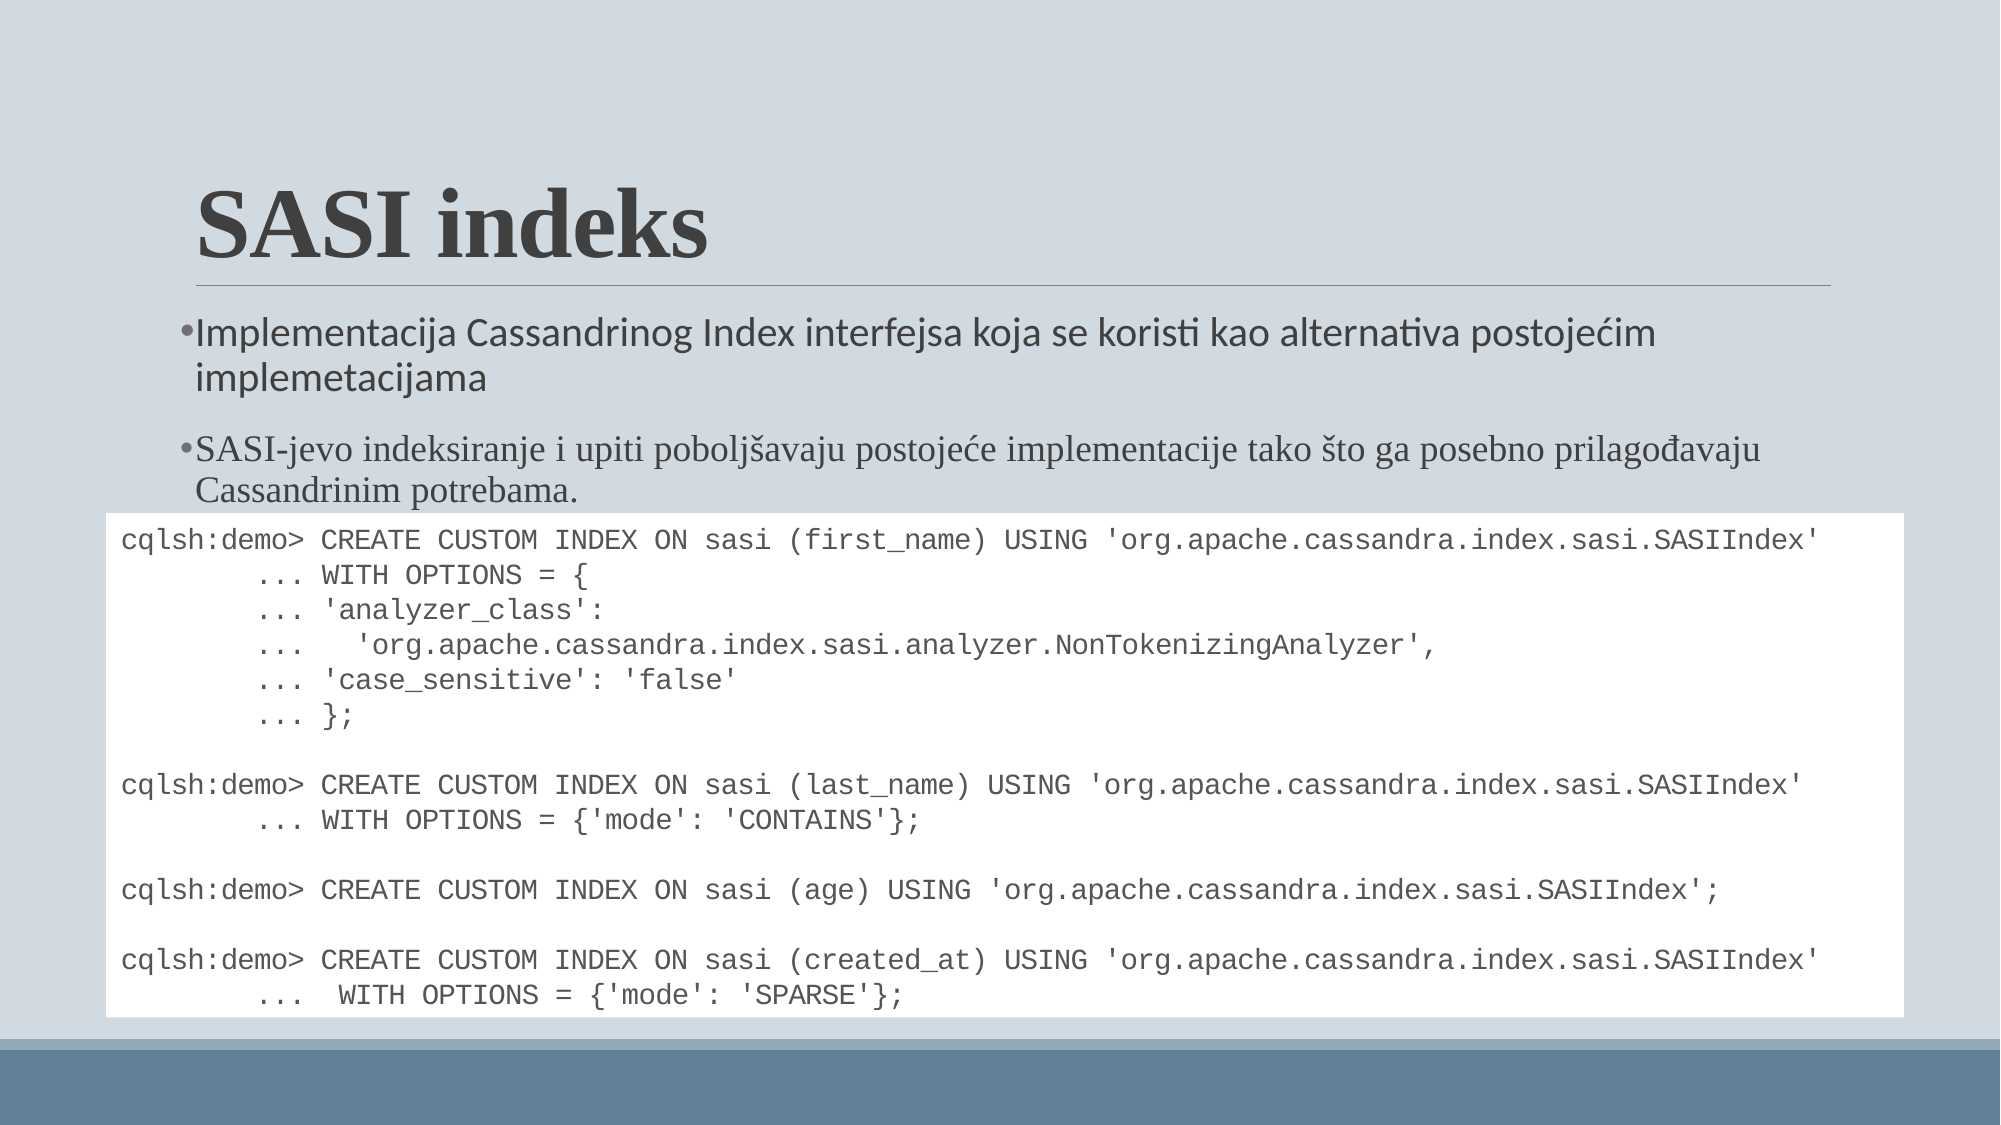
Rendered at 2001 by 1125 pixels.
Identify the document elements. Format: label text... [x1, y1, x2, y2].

title SASI indeks [180, 47, 1830, 285]
list Implementacija Cassandrinog Index interfejsa koja se koristi kao alternativa postojećim implemetacijama SASI-jevo indeksiranje i upiti poboljšavaju postojeće implementacije tako što ga posebno prilagođavaju Cassandrinim potrebama. [180, 302, 1830, 513]
text_box cqlsh:demo> CREATE CUSTOM INDEX ON sasi (first_name) USING 'org.apache.cassandra.index.sasi.SASIIndex' ... WITH OPTIONS = { ... 'analyzer_class': ... 'org.apache.cassandra.index.sasi.analyzer.NonTokenizingAnalyzer', ... 'case_sensitive': 'false' ... }; cqlsh:demo> CREATE CUSTOM INDEX ON sasi (last_name) USING 'org.apache.cassandra.index.sasi.SASIIndex' ... WITH OPTIONS = {'mode': 'CONTAINS'}; cqlsh:demo> CREATE CUSTOM INDEX ON sasi (age) USING 'org.apache.cassandra.index.sasi.SASIIndex'; cqlsh:demo> CREATE CUSTOM INDEX ON sasi (created_at) USING 'org.apache.cassandra.index.sasi.SASIIndex' ... WITH OPTIONS = {'mode': 'SPARSE'}; [106, 513, 1904, 1018]
